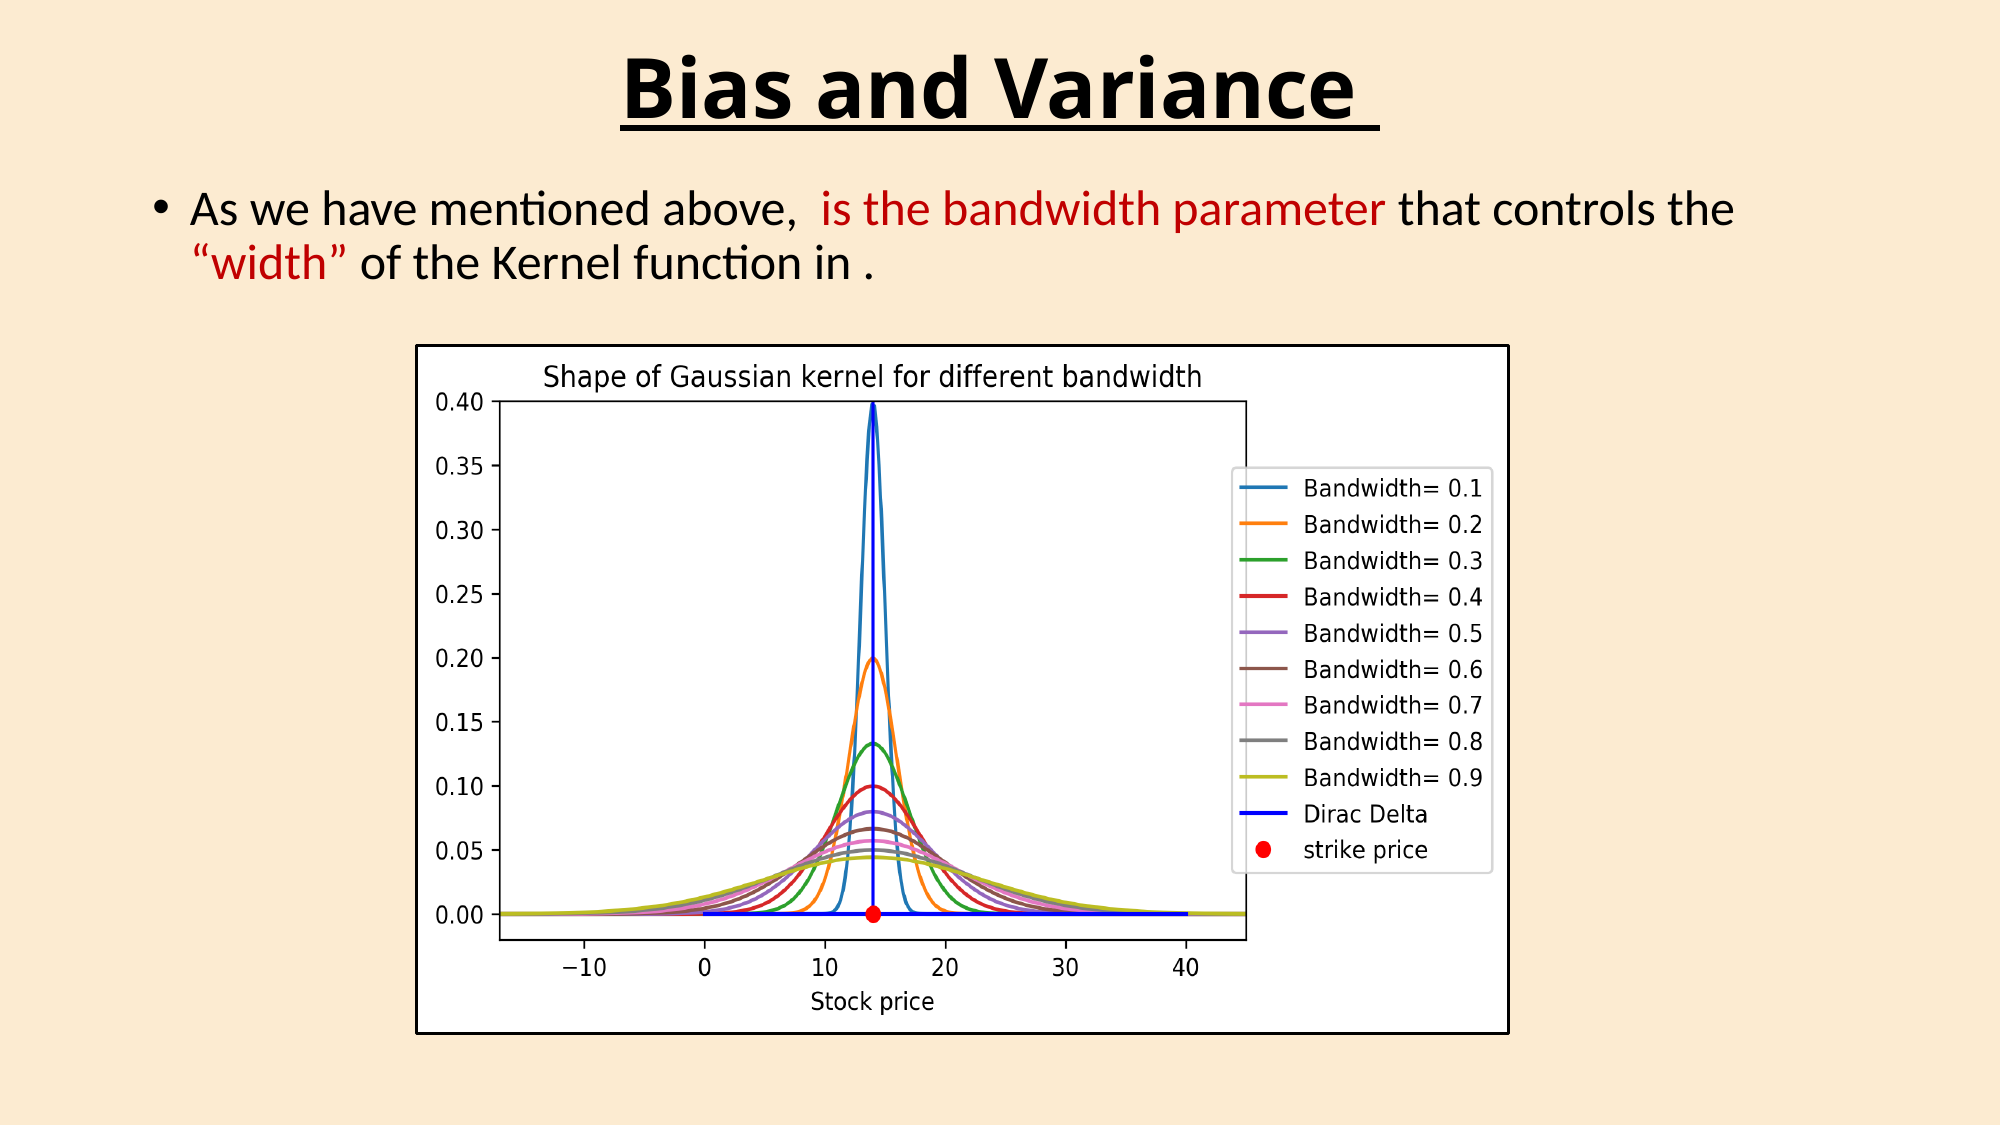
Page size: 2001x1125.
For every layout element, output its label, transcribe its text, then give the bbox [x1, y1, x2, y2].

picture [418, 346, 1508, 1033]
title Bias and Variance [137, 35, 1863, 149]
